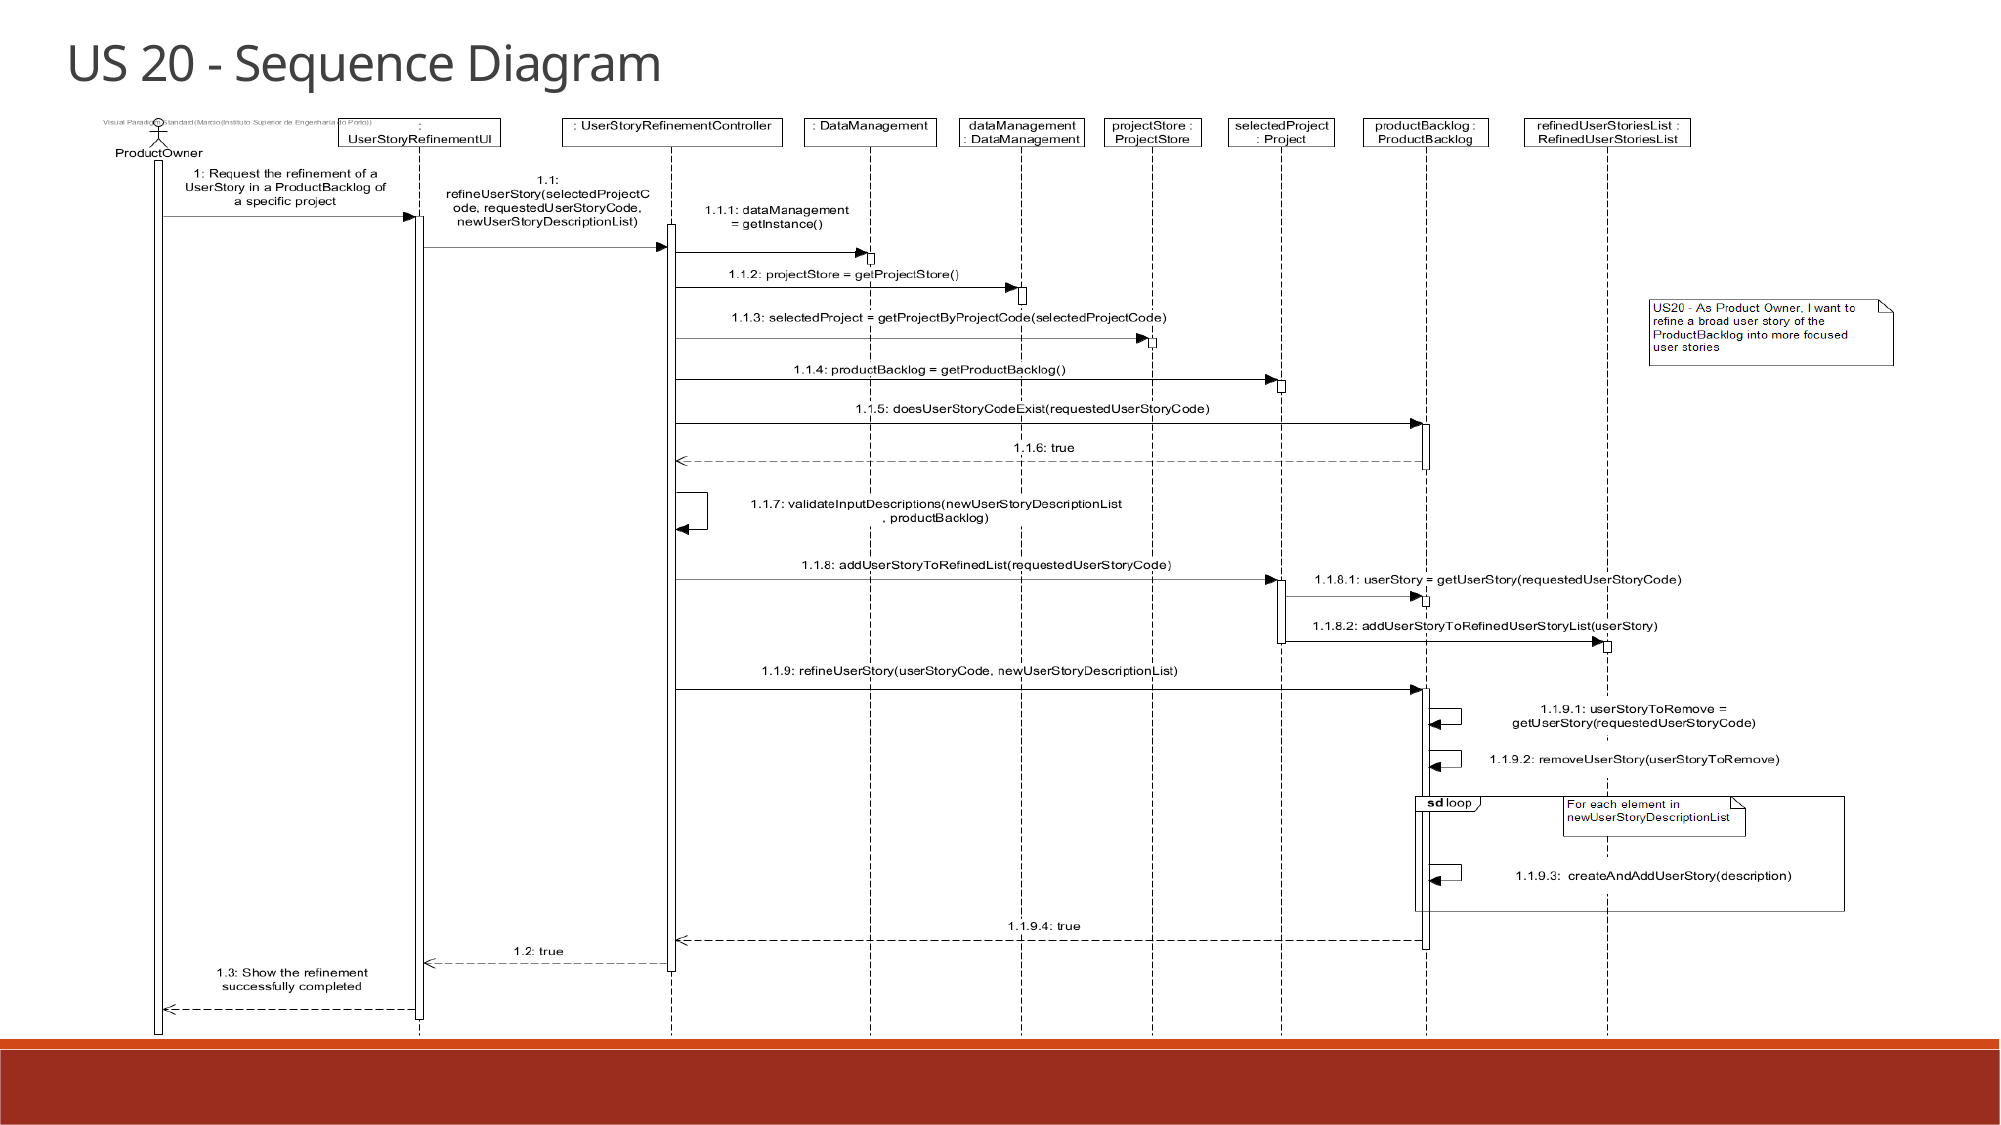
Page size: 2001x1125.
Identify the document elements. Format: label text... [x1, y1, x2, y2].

picture [103, 116, 1897, 1038]
text_box US 20 - Sequence Diagram [51, 23, 733, 97]
